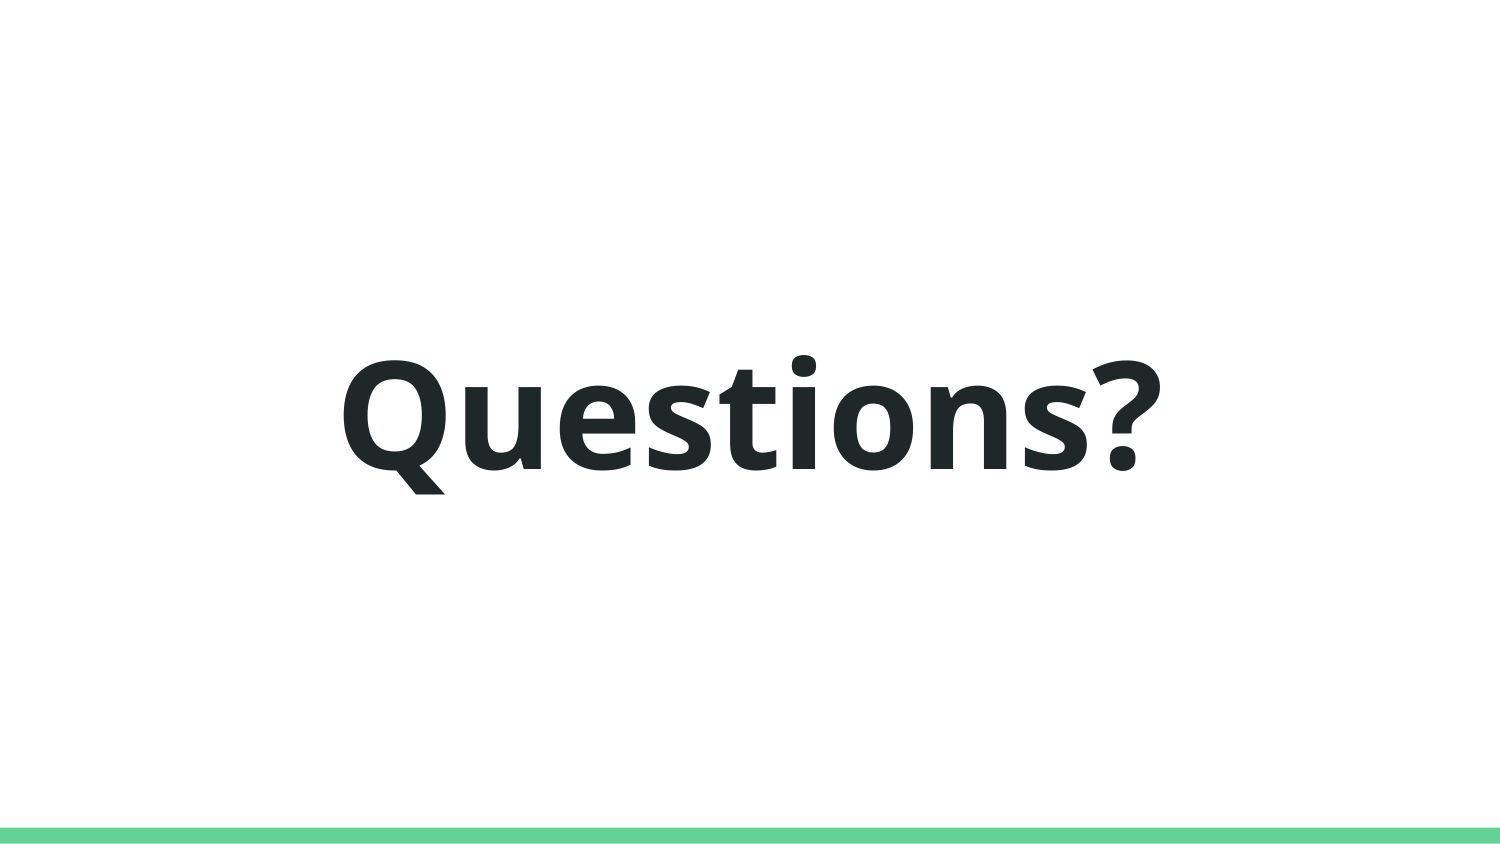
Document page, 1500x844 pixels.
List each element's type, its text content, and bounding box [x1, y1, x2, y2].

list Questions? [51, 141, 1449, 703]
